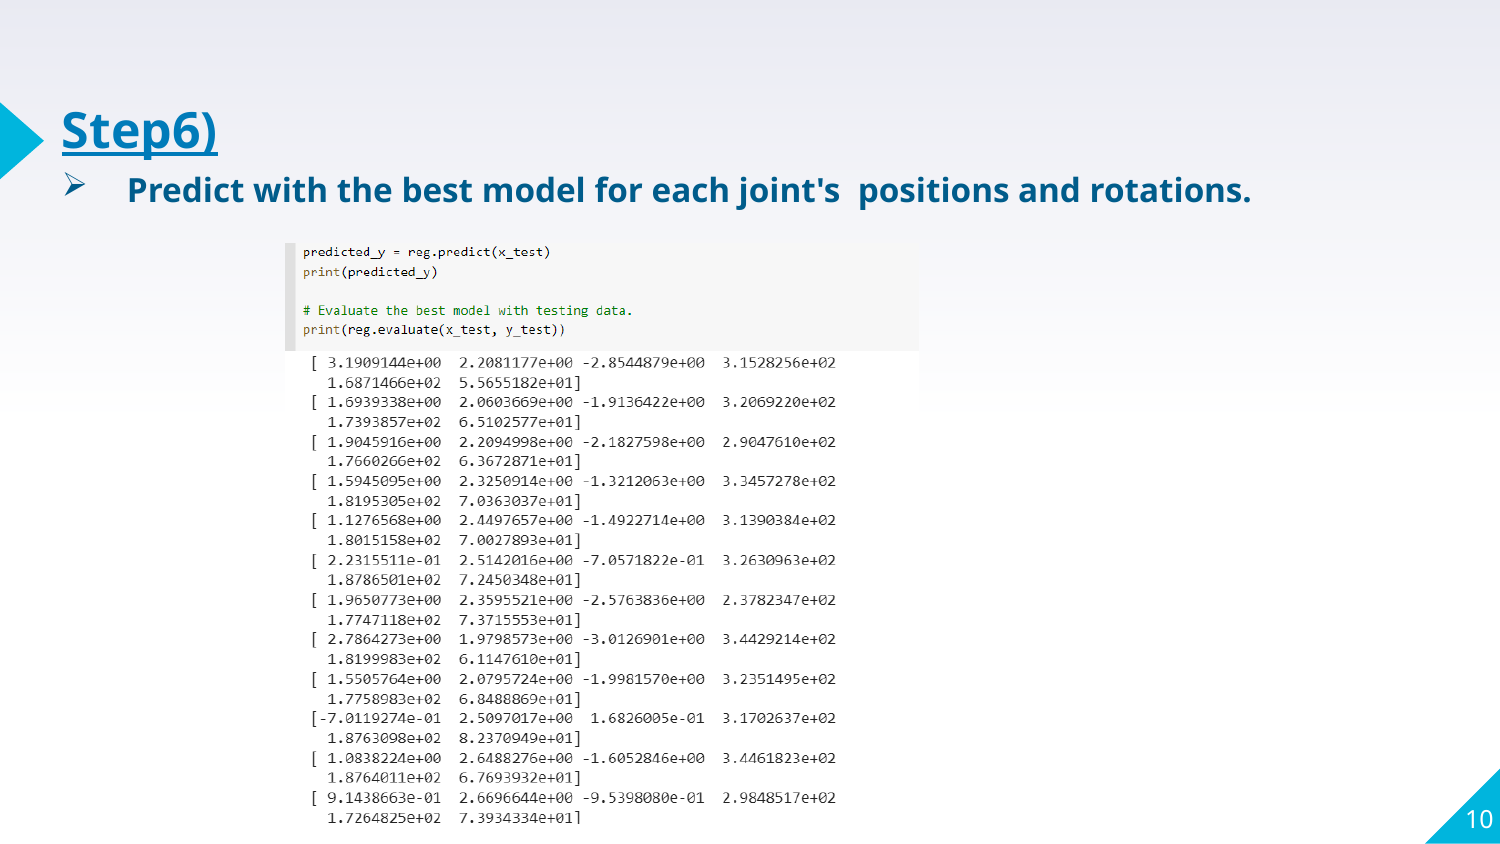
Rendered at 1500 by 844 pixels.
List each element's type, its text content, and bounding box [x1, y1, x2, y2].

picture [284, 243, 919, 824]
list Predict with the best model for each joint's positions and rotations. [61, 164, 1415, 323]
title Step6) [61, 109, 1336, 164]
slide_number 10 [1418, 760, 1494, 838]
